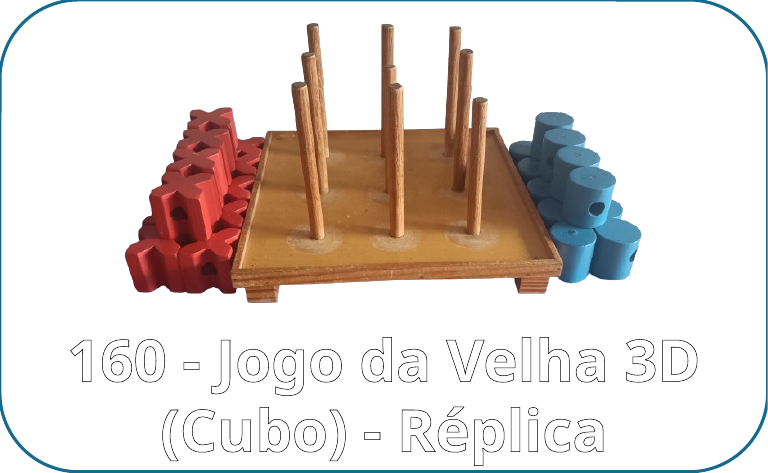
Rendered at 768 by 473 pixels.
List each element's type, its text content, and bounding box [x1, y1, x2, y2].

picture [120, 0, 648, 317]
text_box 160 - Jogo da Velha 3D (Cubo) - Réplica [0, 315, 768, 471]
